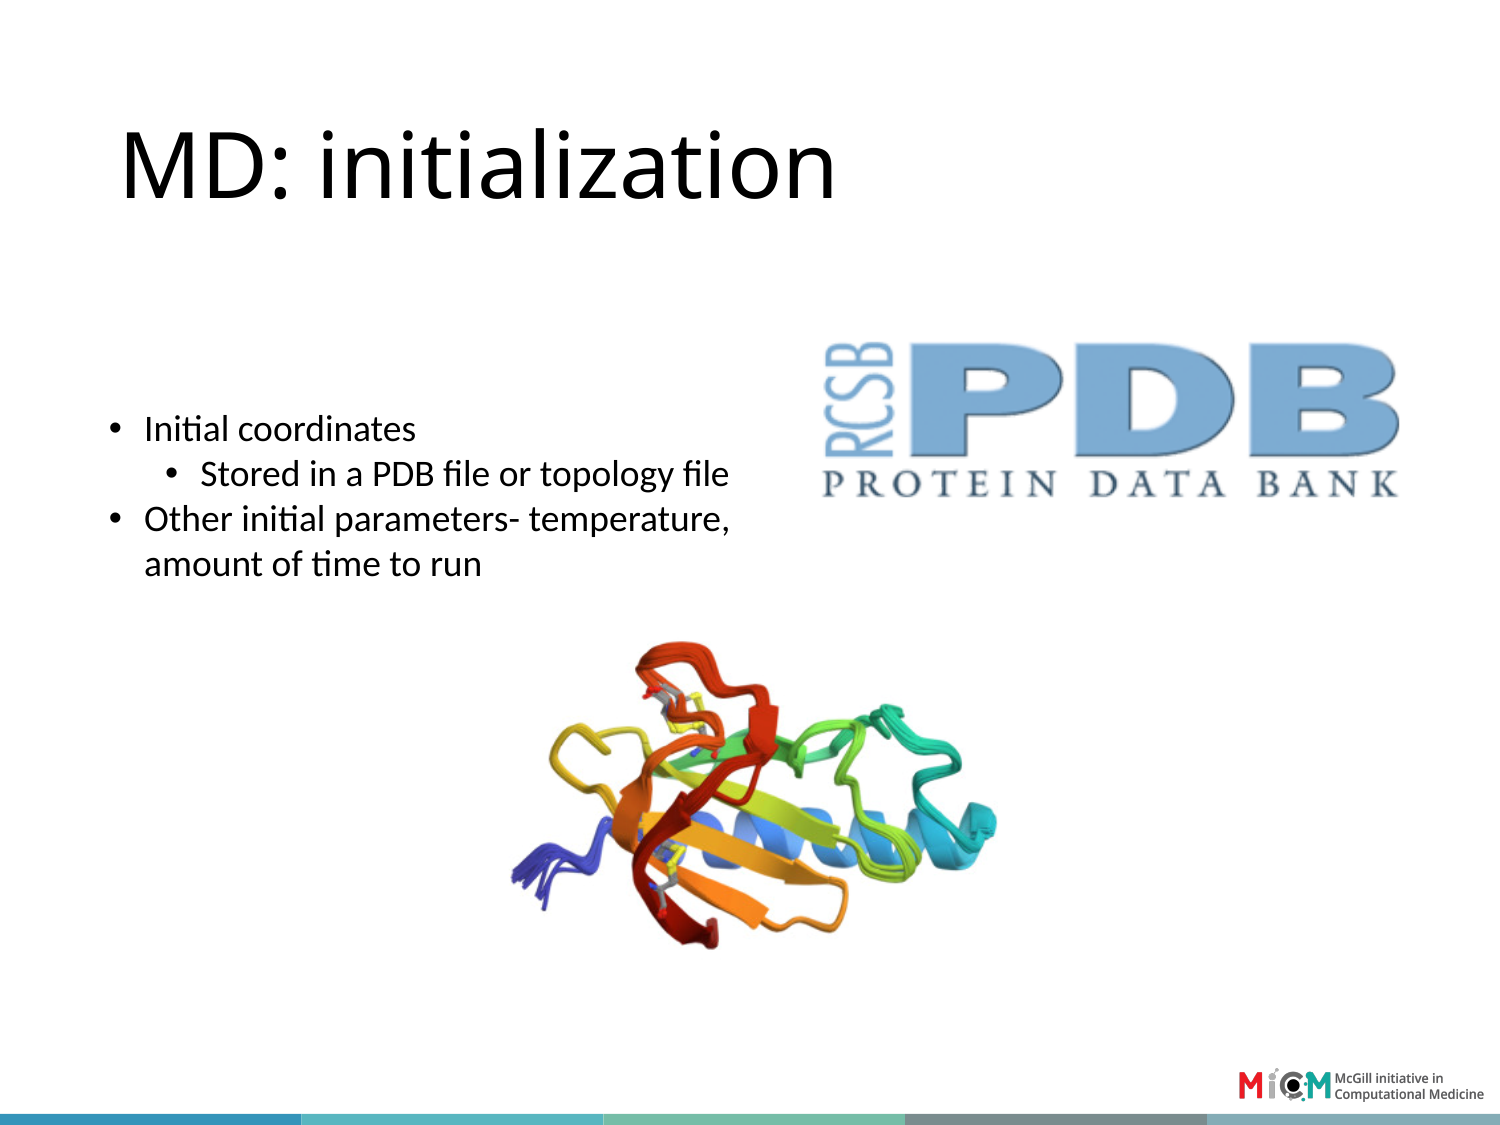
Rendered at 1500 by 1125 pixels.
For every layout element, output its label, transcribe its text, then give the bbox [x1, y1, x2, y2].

text_box Initial coordinates Stored in a PDB file or topology file Other initial parameters- temperature, amount of time to run [94, 397, 789, 592]
picture [419, 338, 1406, 1125]
picture [1211, 1051, 1500, 1122]
title MD: initialization [103, 59, 1397, 278]
